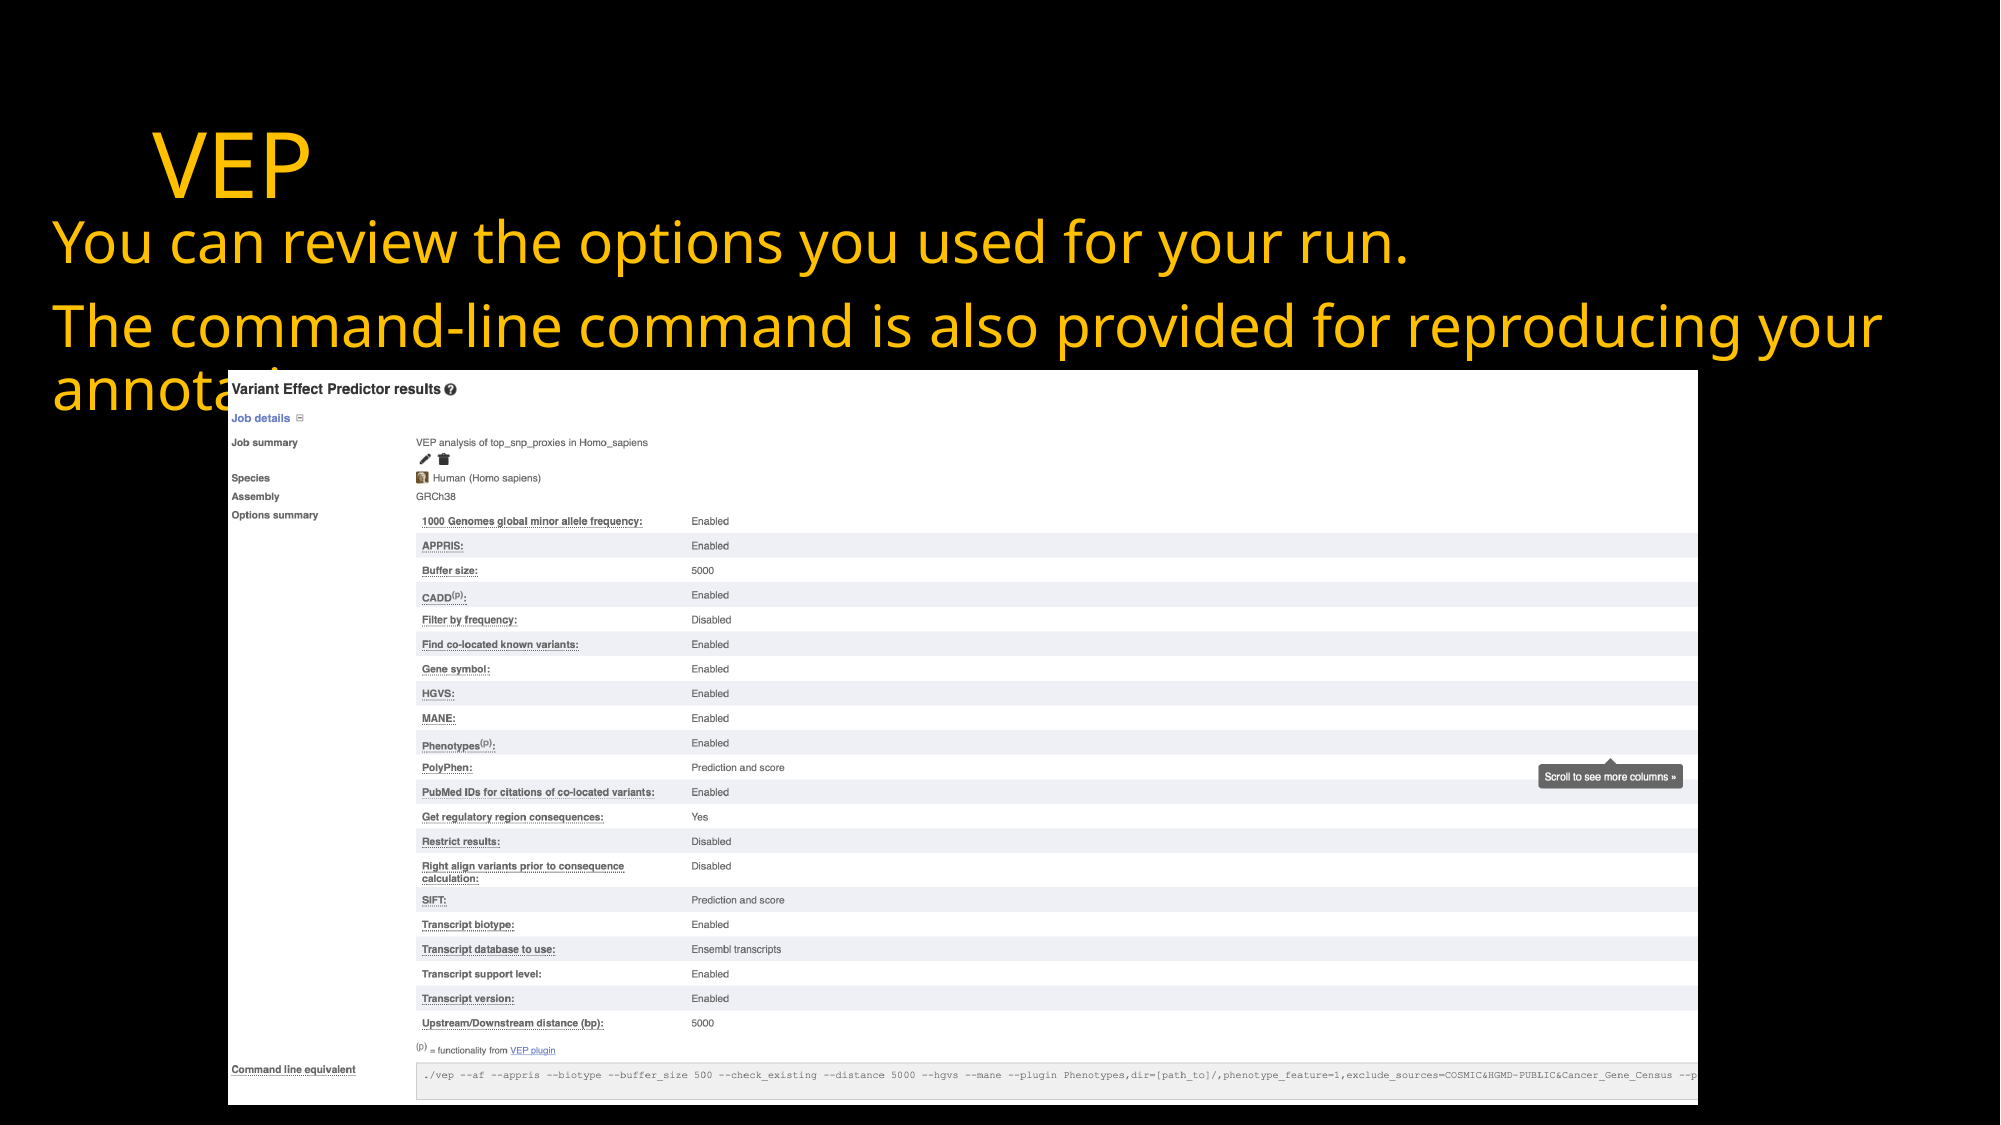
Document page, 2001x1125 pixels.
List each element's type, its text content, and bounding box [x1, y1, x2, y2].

title VEP [137, 59, 1863, 205]
list You can review the options you used for your run. The command-line command is also provided for reproducing your annotation. [37, 205, 2000, 920]
picture [227, 370, 1698, 1106]
